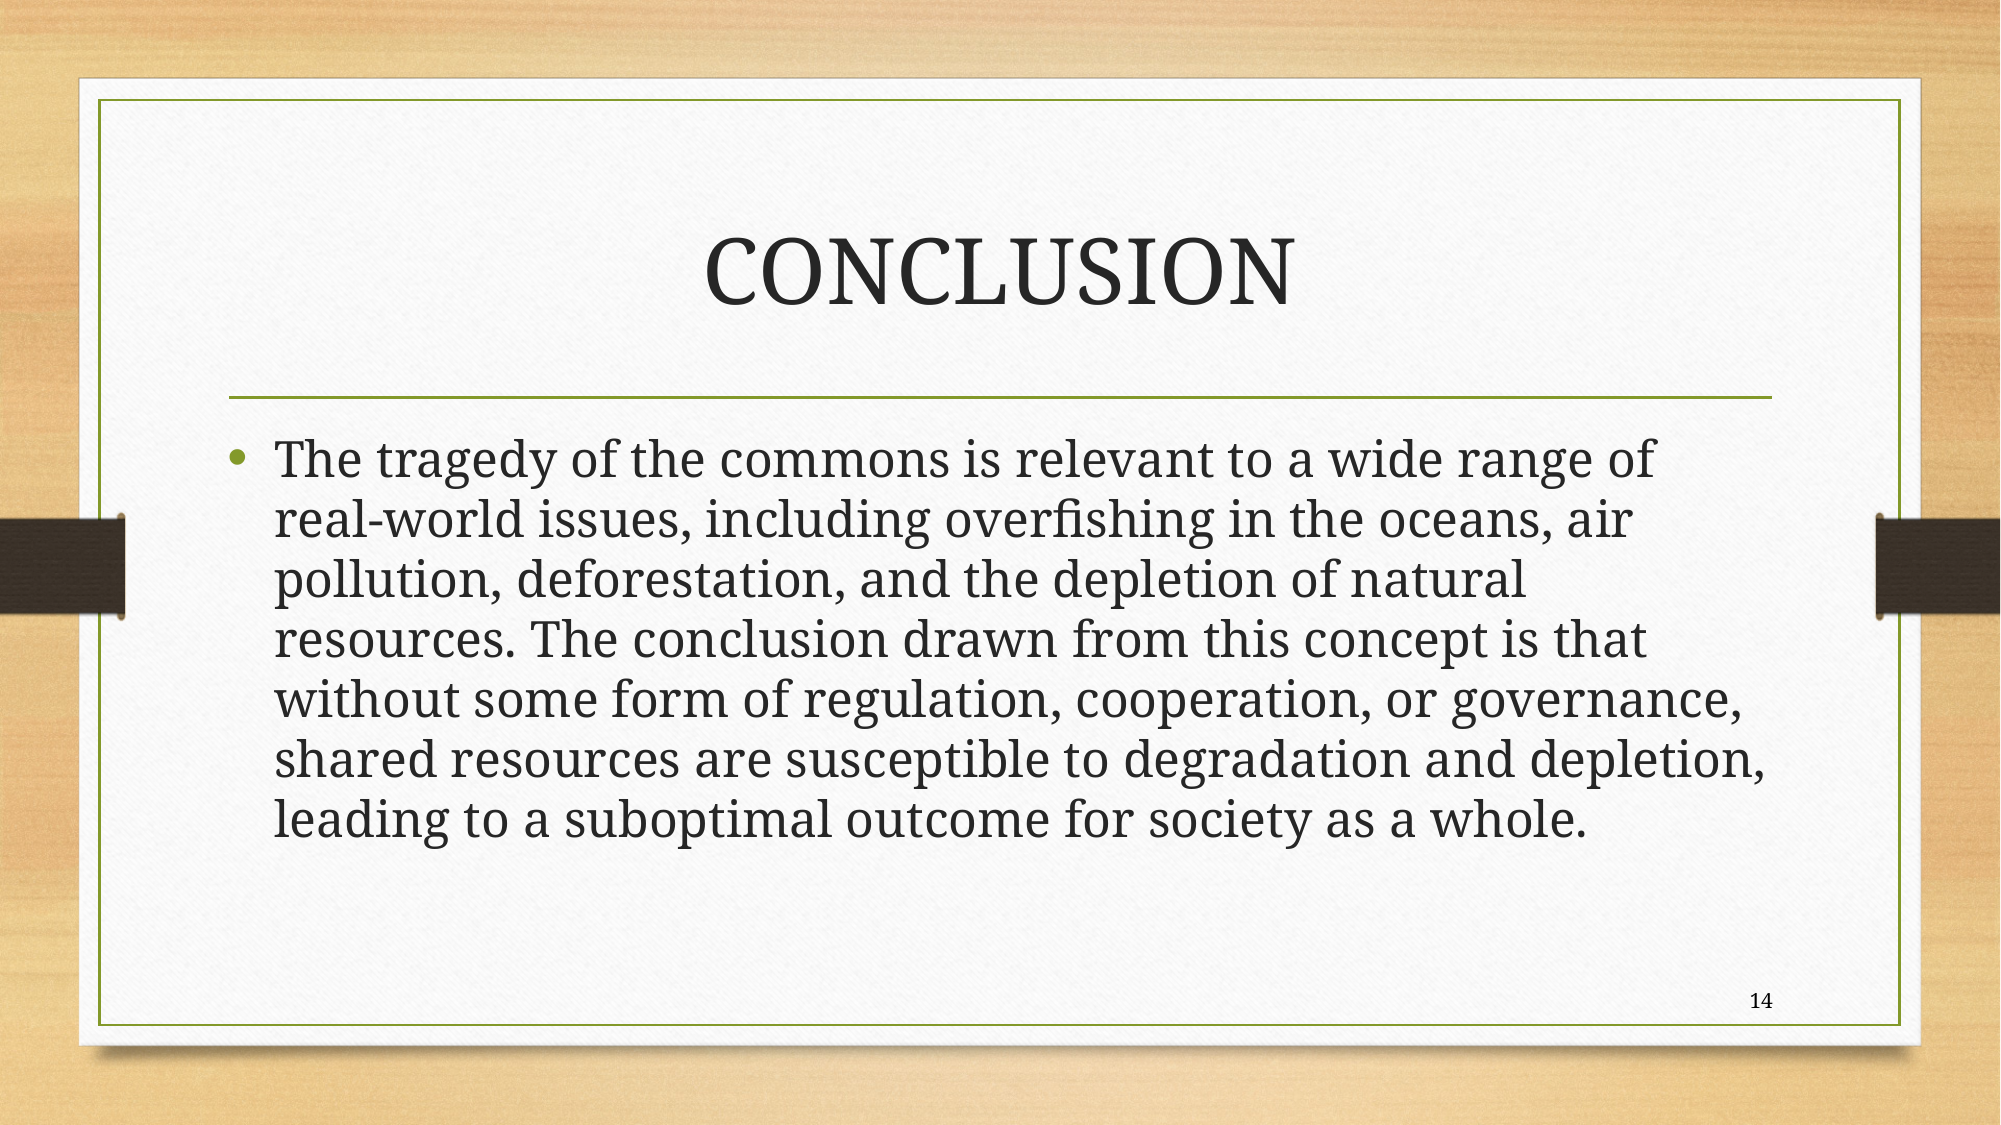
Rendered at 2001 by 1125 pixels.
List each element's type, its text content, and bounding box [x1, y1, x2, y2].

slide_number 14 [1698, 979, 1788, 1025]
title CONCLUSION [212, 161, 1788, 375]
list The tragedy of the commons is relevant to a wide range of real-world issues, including overfishing in the oceans, air pollution, deforestation, and the depletion of natural resources. The conclusion drawn from this concept is that without some form of regulation, cooperation, or governance, shared resources are susceptible to degradation and depletion, leading to a suboptimal outcome for society as a whole. [212, 419, 1788, 964]
picture [0, 0, 2001, 1125]
